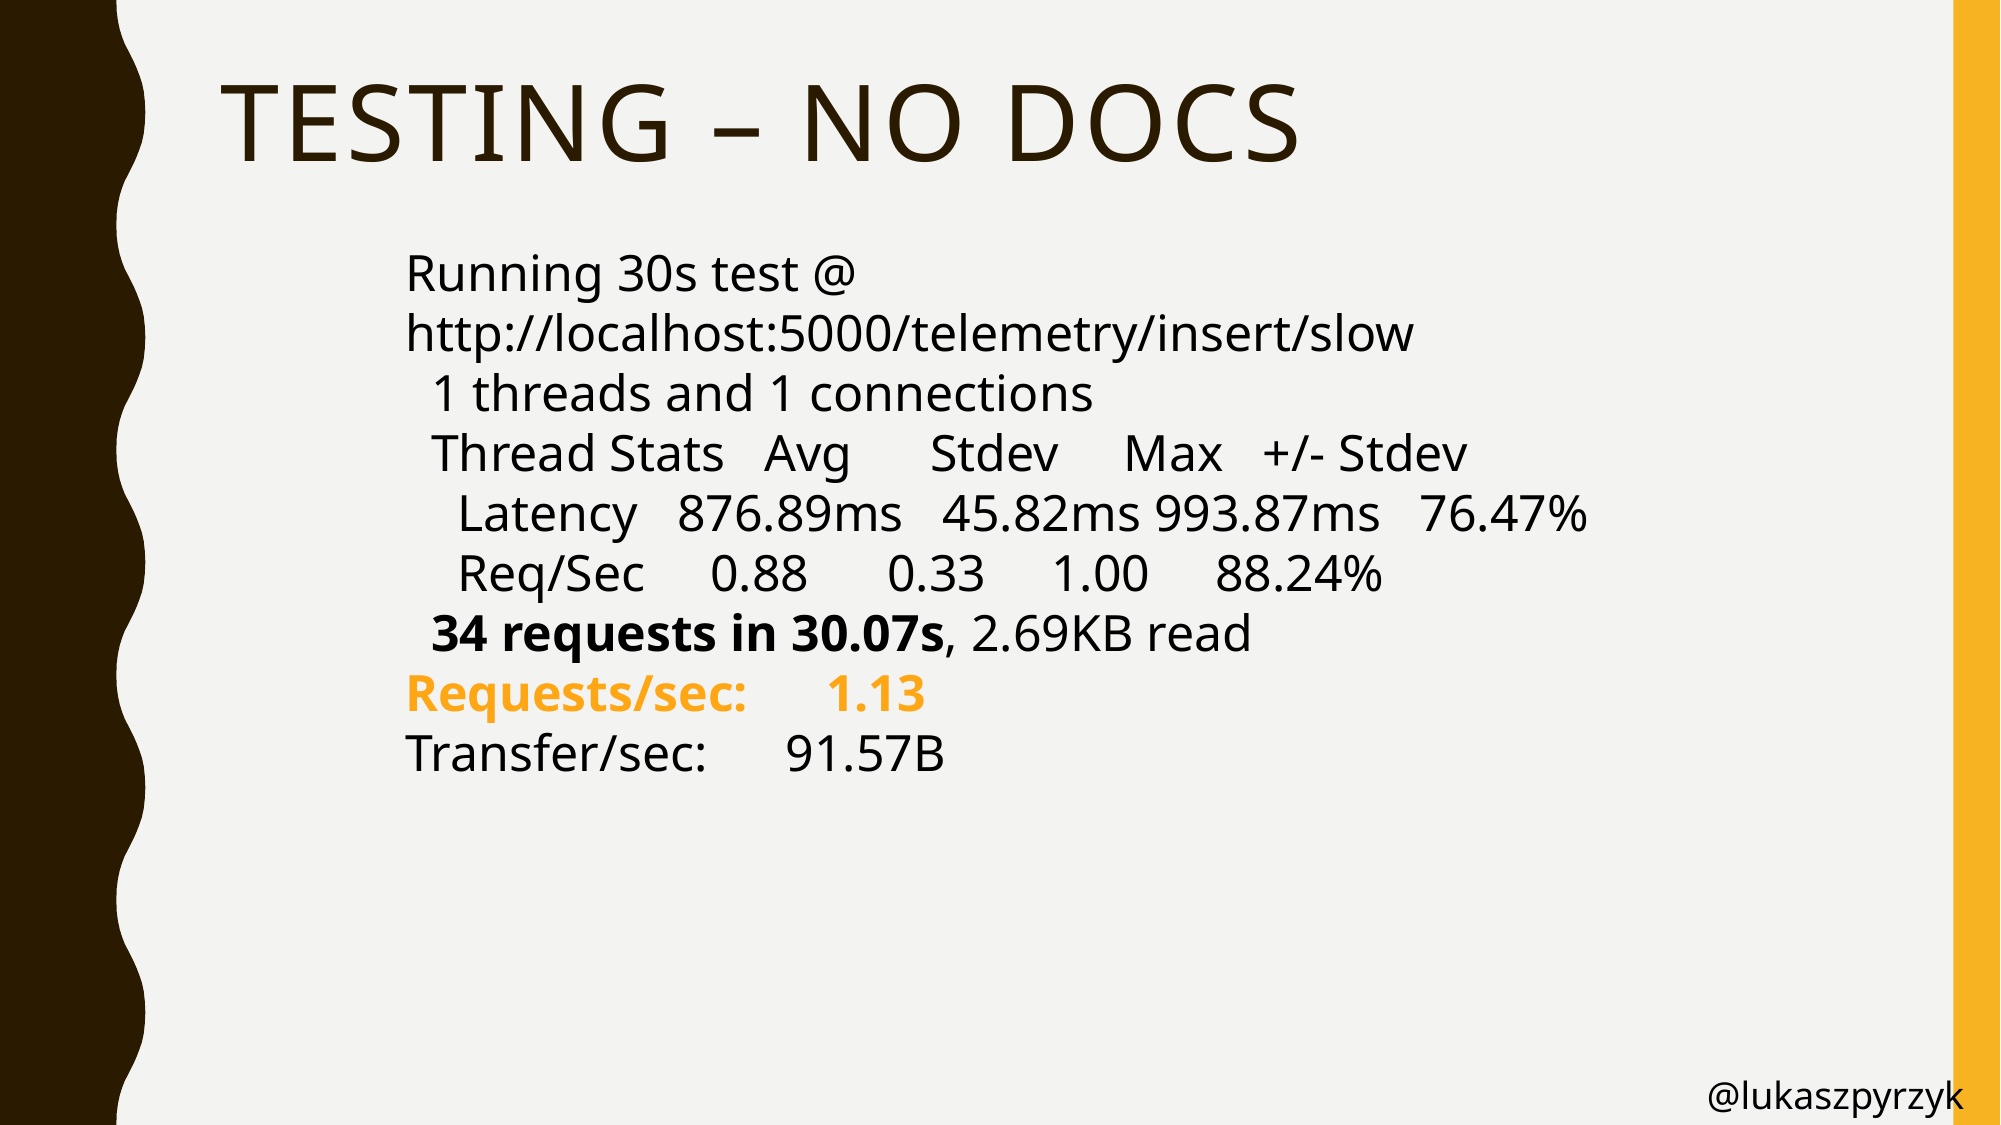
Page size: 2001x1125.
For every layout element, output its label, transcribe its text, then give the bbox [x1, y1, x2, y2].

text_box @lukaszpyrzyk [1692, 1064, 2000, 1125]
text_box Running 30s test @ http://localhost:5000/telemetry/insert/slow 1 threads and 1 connections Thread Stats Avg Stdev Max +/- Stdev Latency 876.89ms 45.82ms 993.87ms 76.47% Req/Sec 0.88 0.33 1.00 88.24% 34 requests in 30.07s, 2.69KB read Requests/sec: 1.13 Transfer/sec: 91.57B [390, 233, 1742, 789]
title Testing – no docs [205, 62, 1875, 308]
